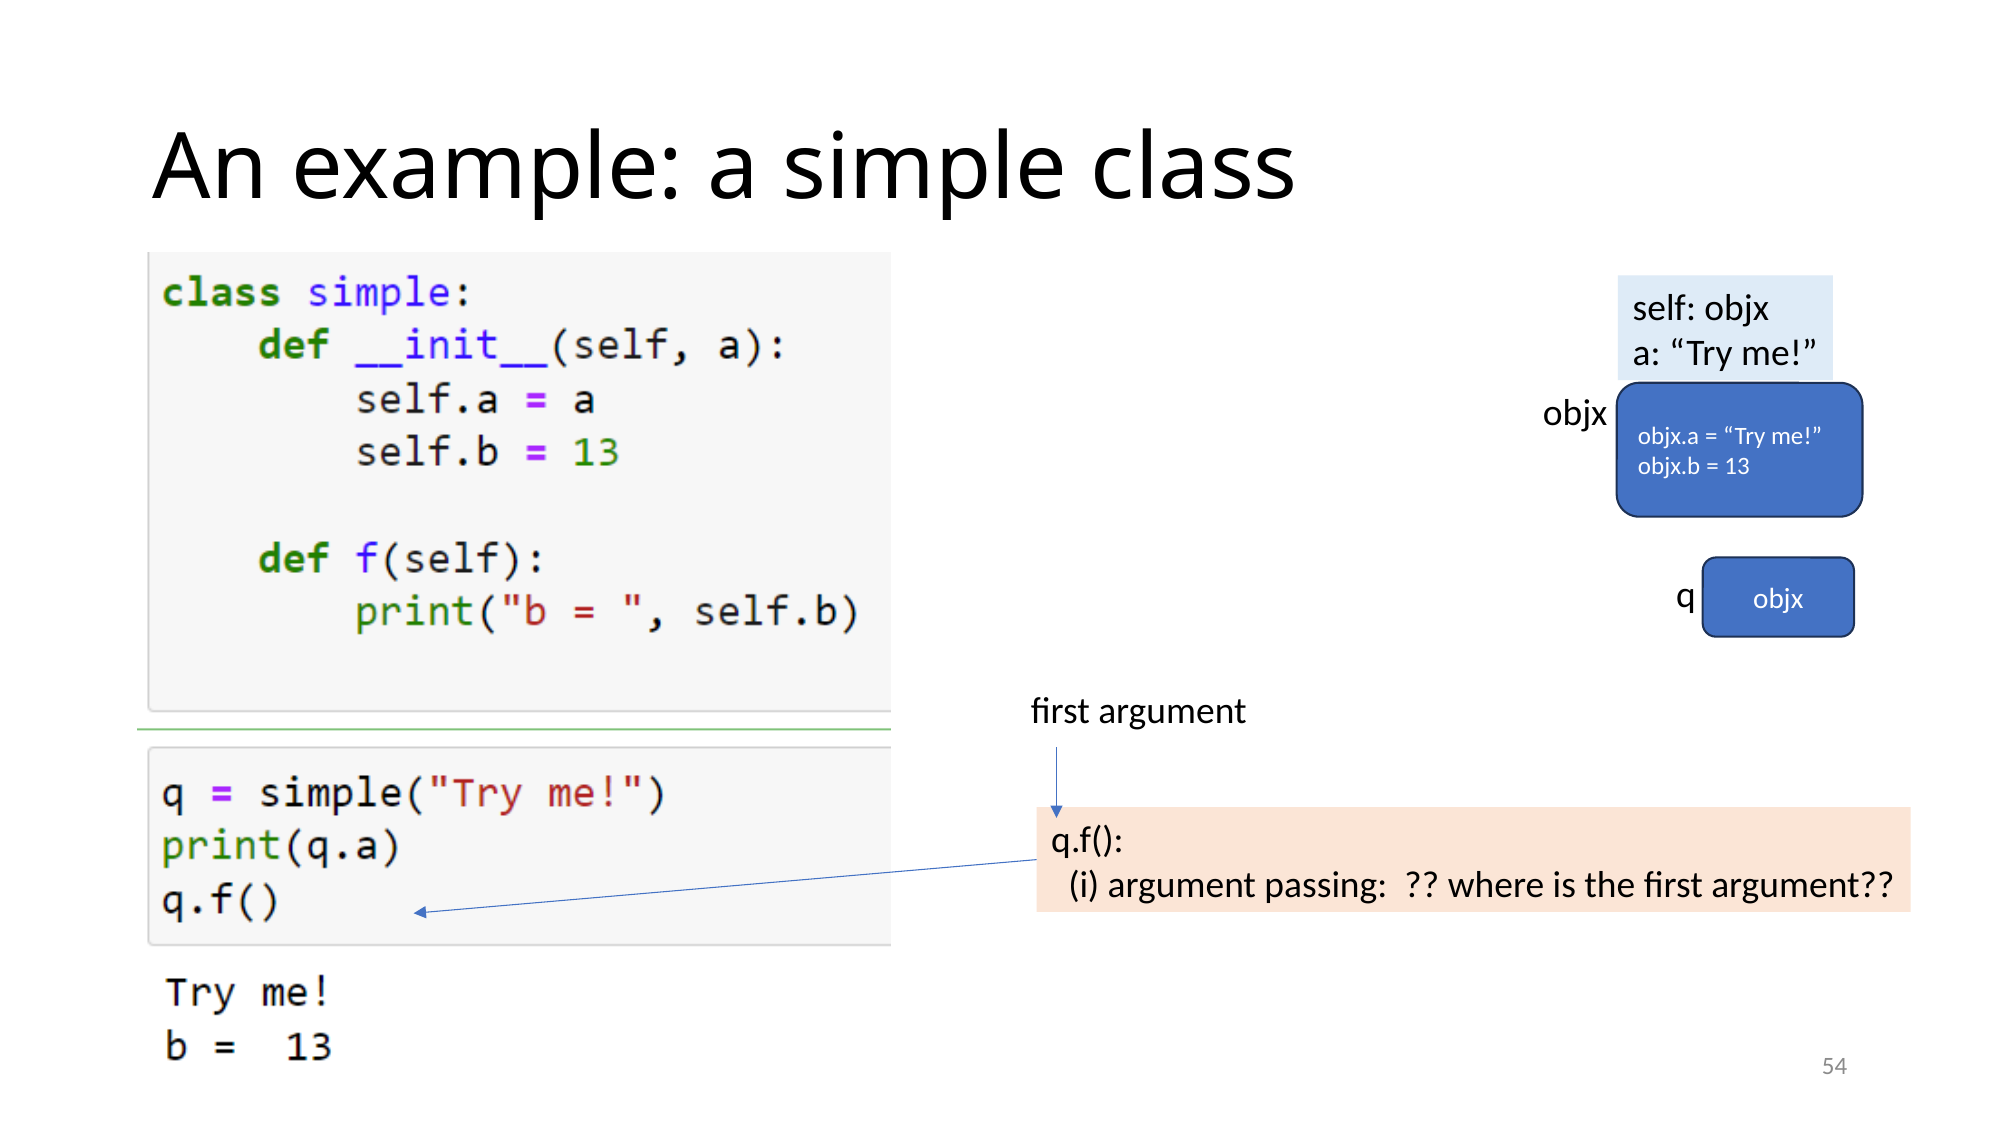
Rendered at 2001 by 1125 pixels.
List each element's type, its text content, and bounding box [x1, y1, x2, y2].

text_box objx [1528, 380, 1623, 441]
text_box objx.a = “Try me!” objx.b = 13 [1615, 381, 1864, 518]
title An example: a simple class [137, 59, 1863, 278]
text_box objx [1701, 556, 1856, 638]
text_box q [1661, 562, 1704, 623]
text_box first argument [1015, 679, 1262, 739]
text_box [413, 860, 1032, 914]
slide_number 54 [1412, 1035, 1863, 1096]
text_box q.f(): (i) argument passing: ?? where is the first argument?? [1036, 807, 1911, 912]
text_box self: objx a: “Try me!” [1617, 275, 1833, 381]
picture [137, 252, 891, 1095]
